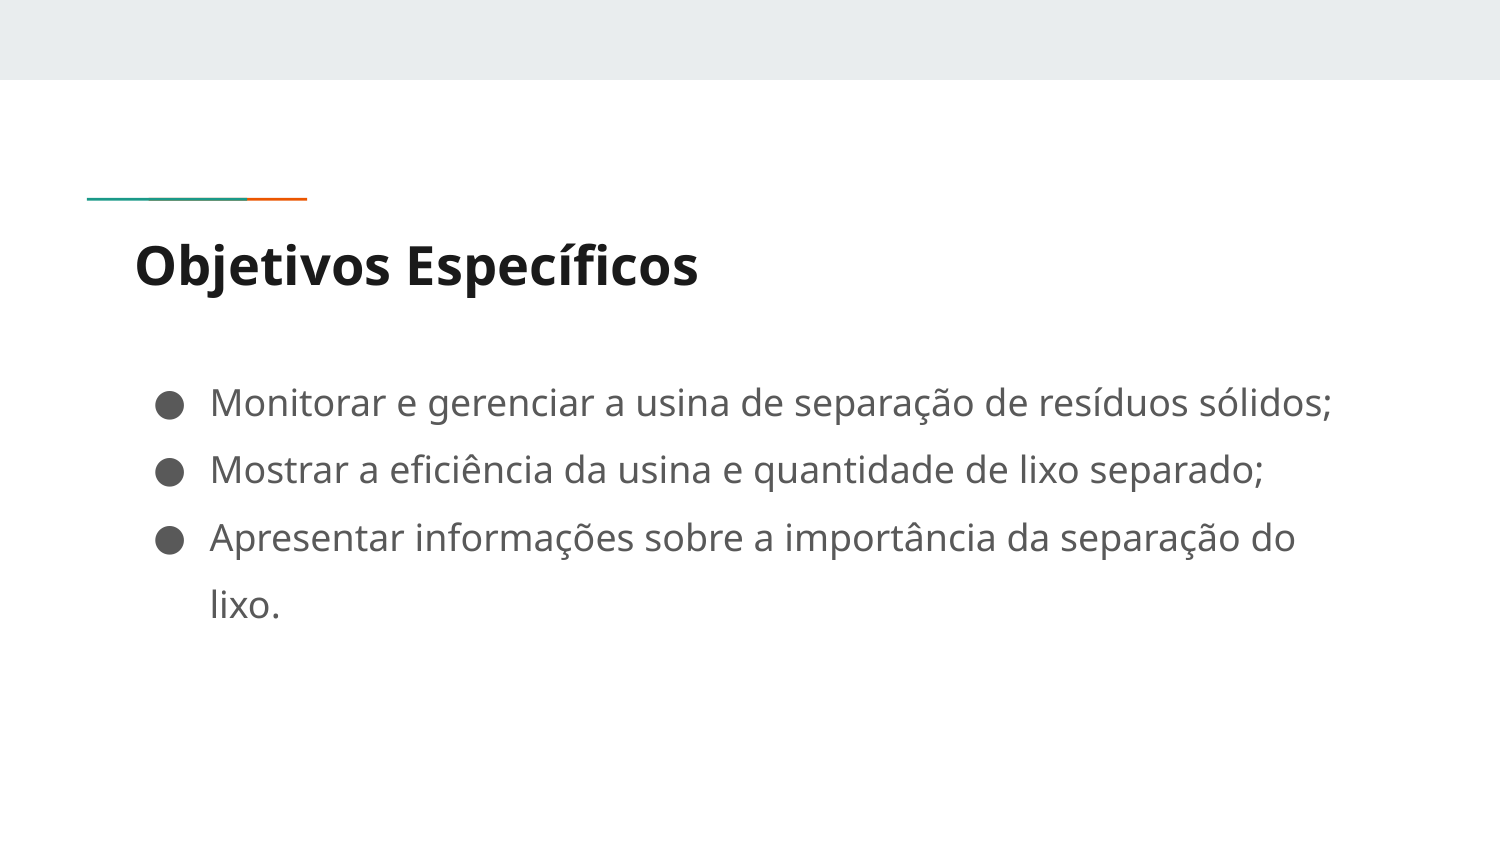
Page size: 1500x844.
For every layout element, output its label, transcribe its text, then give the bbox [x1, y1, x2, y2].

title Objetivos Específicos [119, 216, 1381, 305]
list Monitorar e gerenciar a usina de separação de resíduos sólidos; Mostrar a eficiência da usina e quantidade de lixo separado; Apresentar informações sobre a importância da separação do lixo. [119, 341, 1381, 712]
